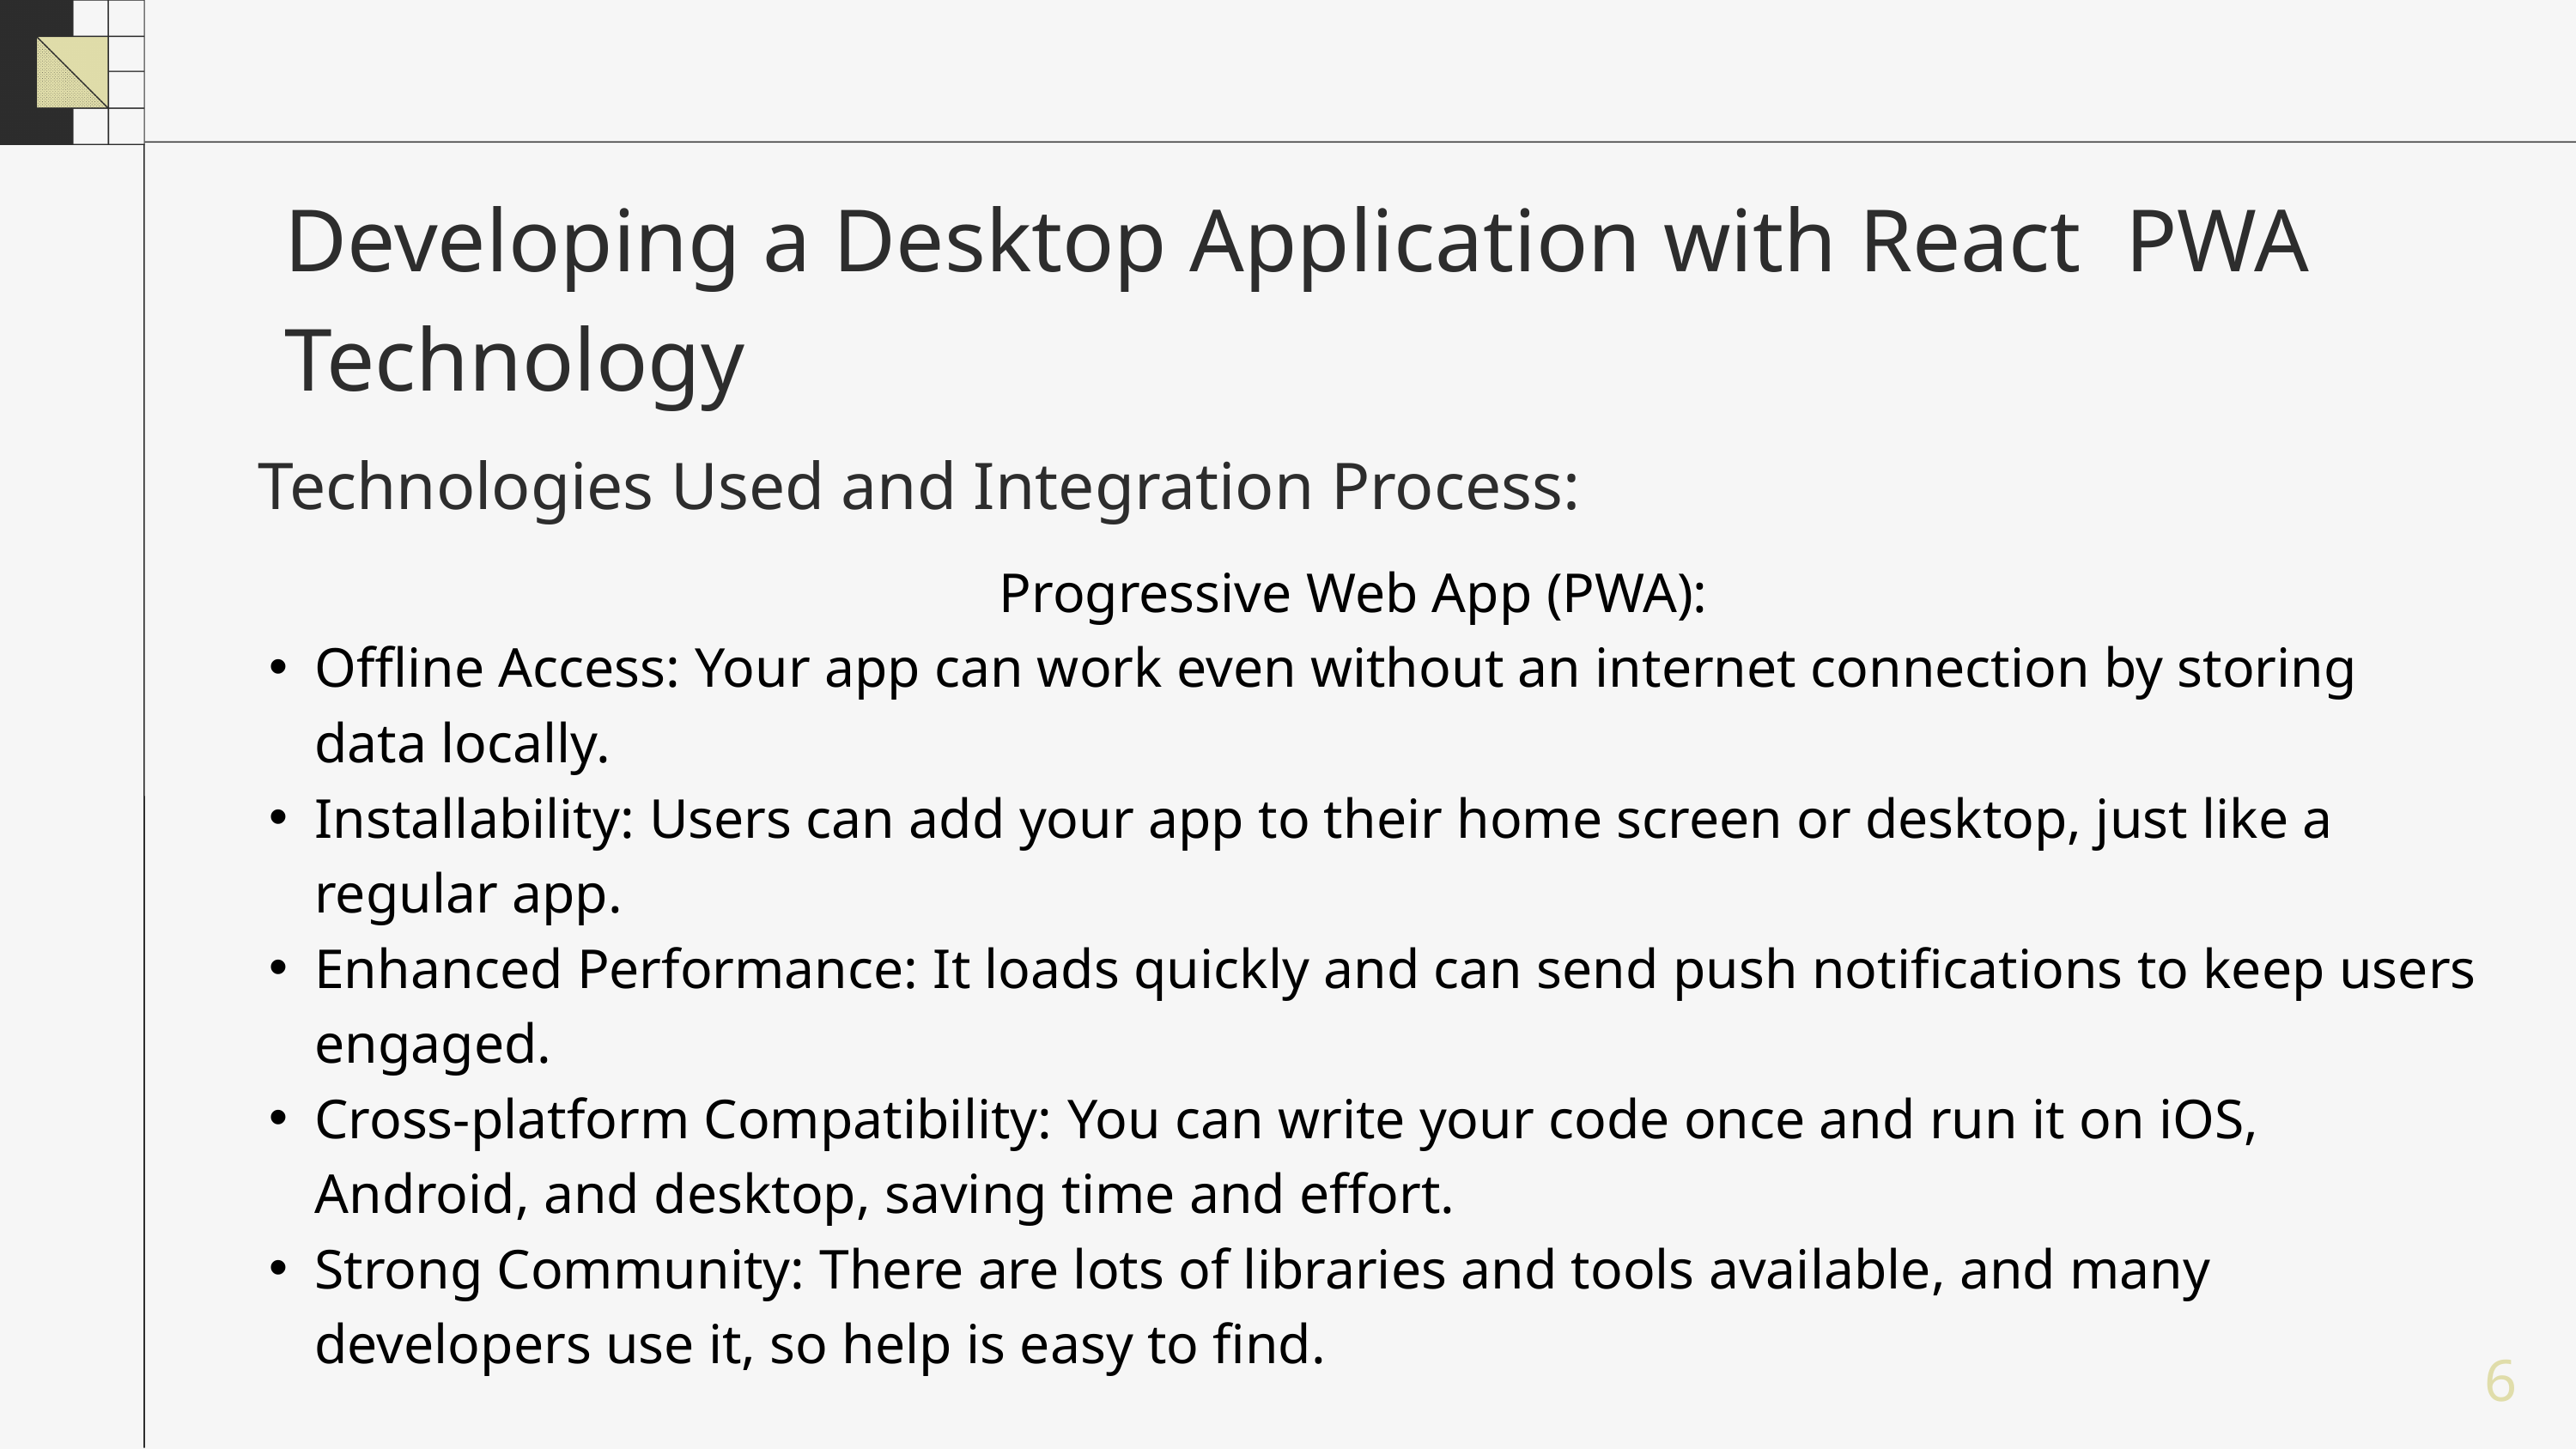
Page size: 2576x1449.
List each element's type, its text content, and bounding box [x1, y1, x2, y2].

text_box Progressive Web App (PWA): Offline Access: Your app can work even without an internet connection by storing data locally. Installability: Users can add your app to their home screen or desktop, just like a regular app. Enhanced Performance: It loads quickly and can send push notifications to keep users engaged. Cross-platform Compatibility: You can write your code once and run it on iOS, Android, and desktop, saving time and effort. Strong Community: There are lots of libraries and tools available, and many developers use it, so help is easy to find. [223, 548, 2485, 1449]
text_box 6 [2485, 1332, 2556, 1413]
text_box Technologies Used and Integration Process: [258, 432, 2275, 523]
text_box [0, 0, 145, 145]
text_box Developing a Desktop Application with React PWA Technology [284, 167, 2529, 409]
